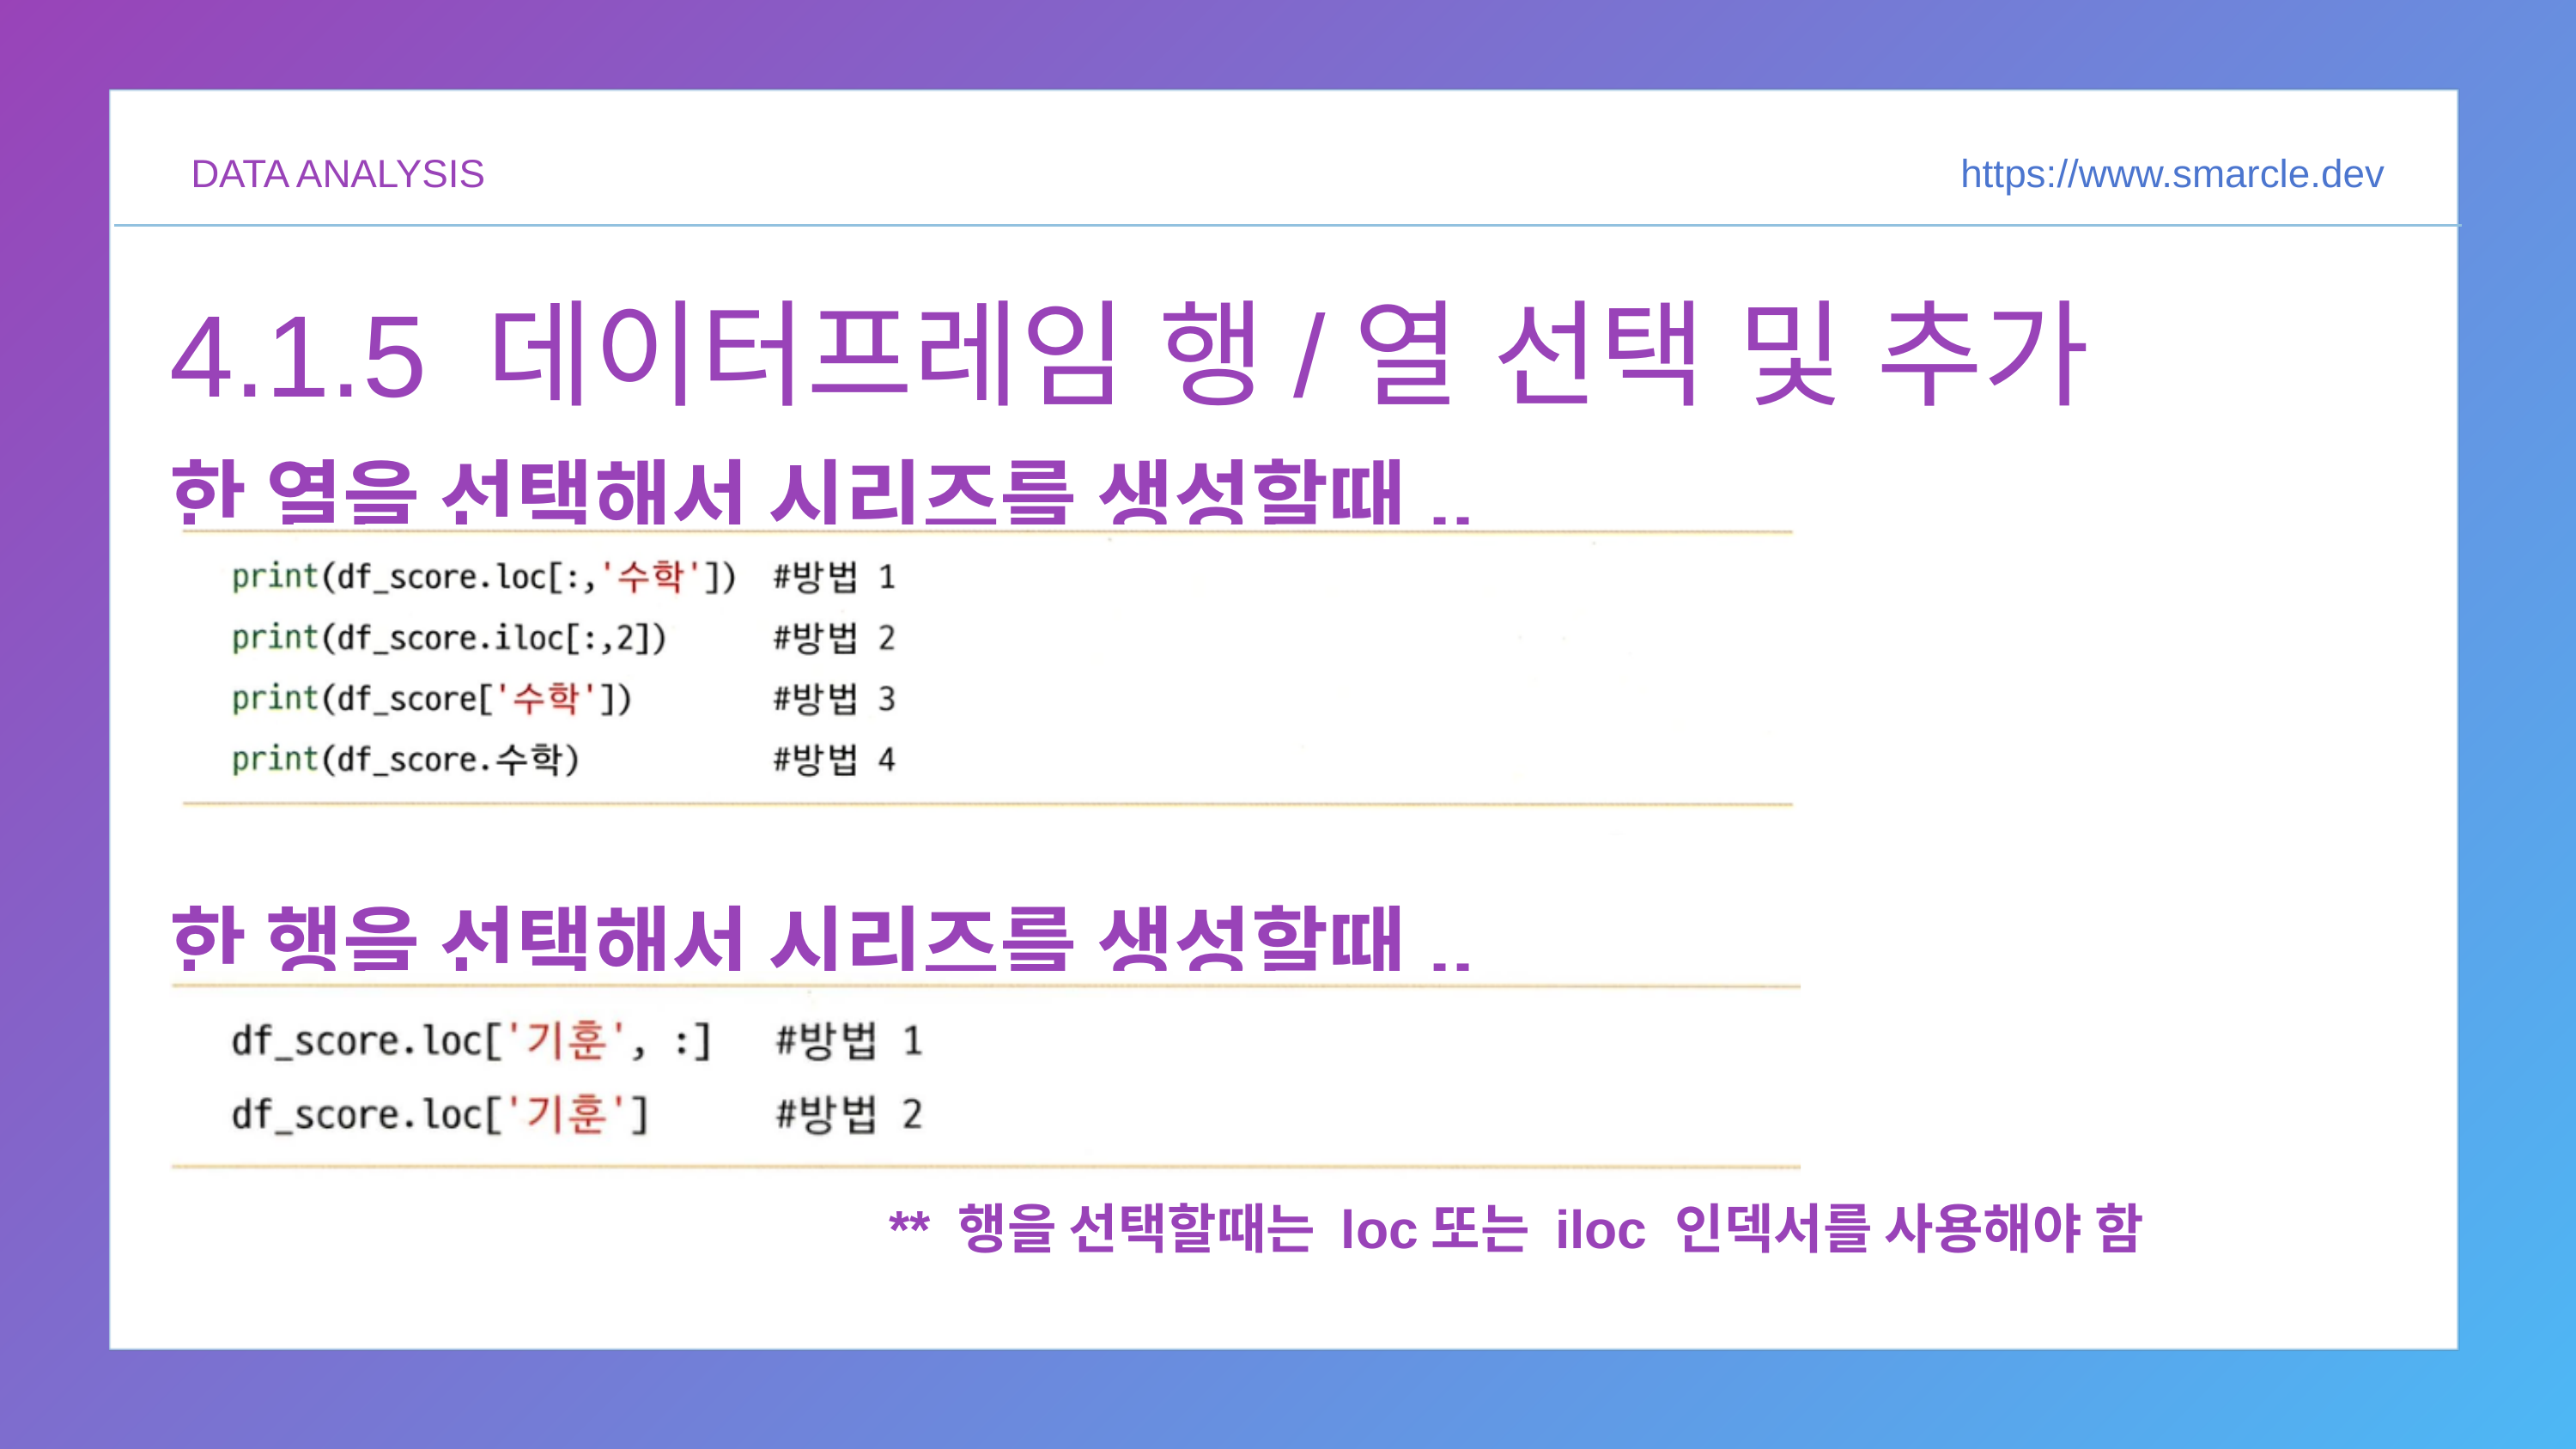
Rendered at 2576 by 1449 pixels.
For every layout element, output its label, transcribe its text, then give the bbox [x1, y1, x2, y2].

text_box 한 행을 선택해서 시리즈를 생성할때.. [169, 852, 2111, 994]
text_box 4.1.5 데이터프레임 행/열 선택 및 추가 [169, 225, 2222, 421]
text_box [113, 223, 2463, 227]
text_box https://www.smarcle.dev [1856, 130, 2385, 196]
text_box ** 행을 선택할때는 loc또는 iloc 인덱서를 사용해야 함 [889, 1169, 2214, 1260]
text_box DATA ANALYSIS [191, 130, 606, 196]
picture [168, 971, 1801, 1191]
text_box [108, 70, 2468, 1359]
picture [168, 524, 1831, 835]
text_box 한 열을 선택해서 시리즈를 생성할때.. [169, 405, 2111, 547]
